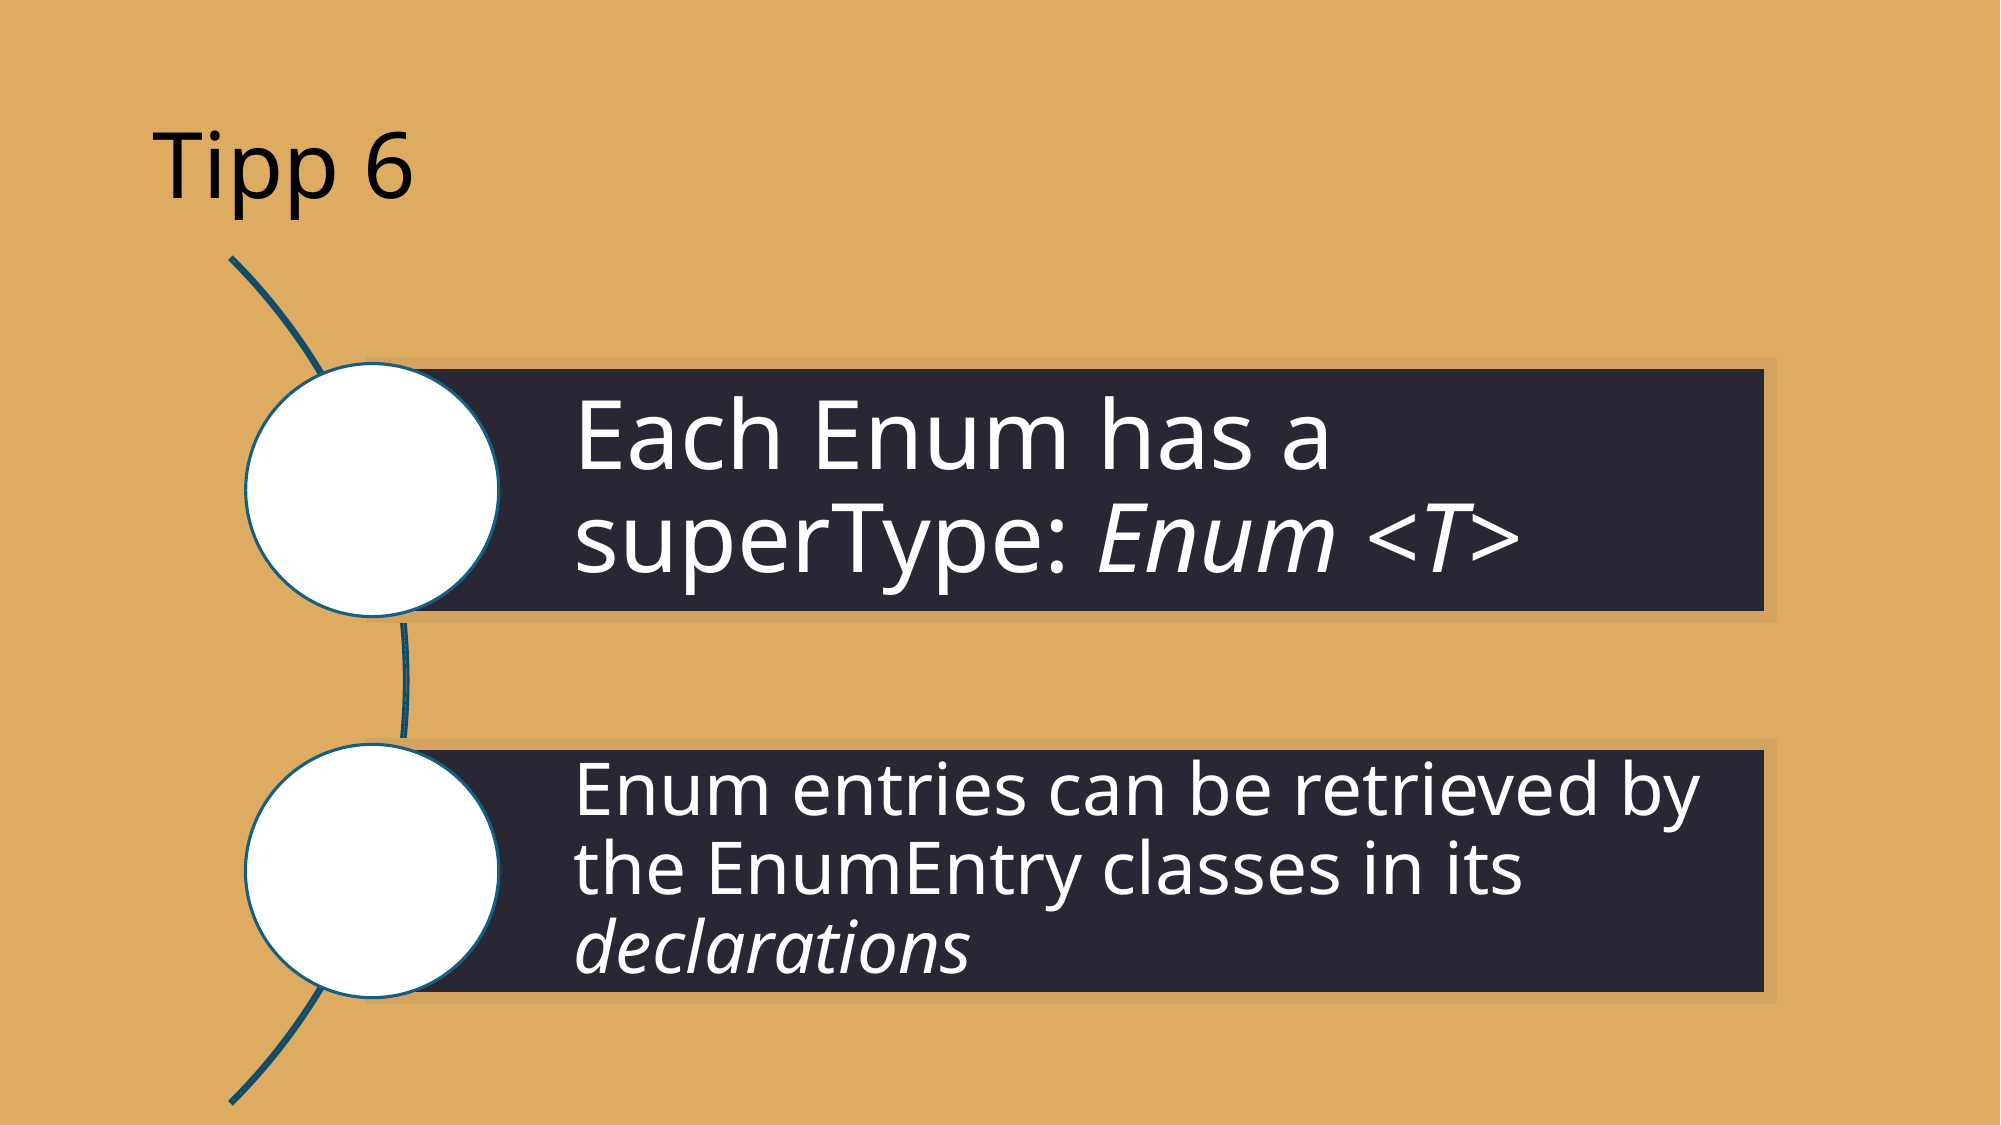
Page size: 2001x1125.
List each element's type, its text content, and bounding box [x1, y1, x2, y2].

title Tipp 6 [137, 59, 1863, 278]
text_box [216, 235, 1784, 1125]
